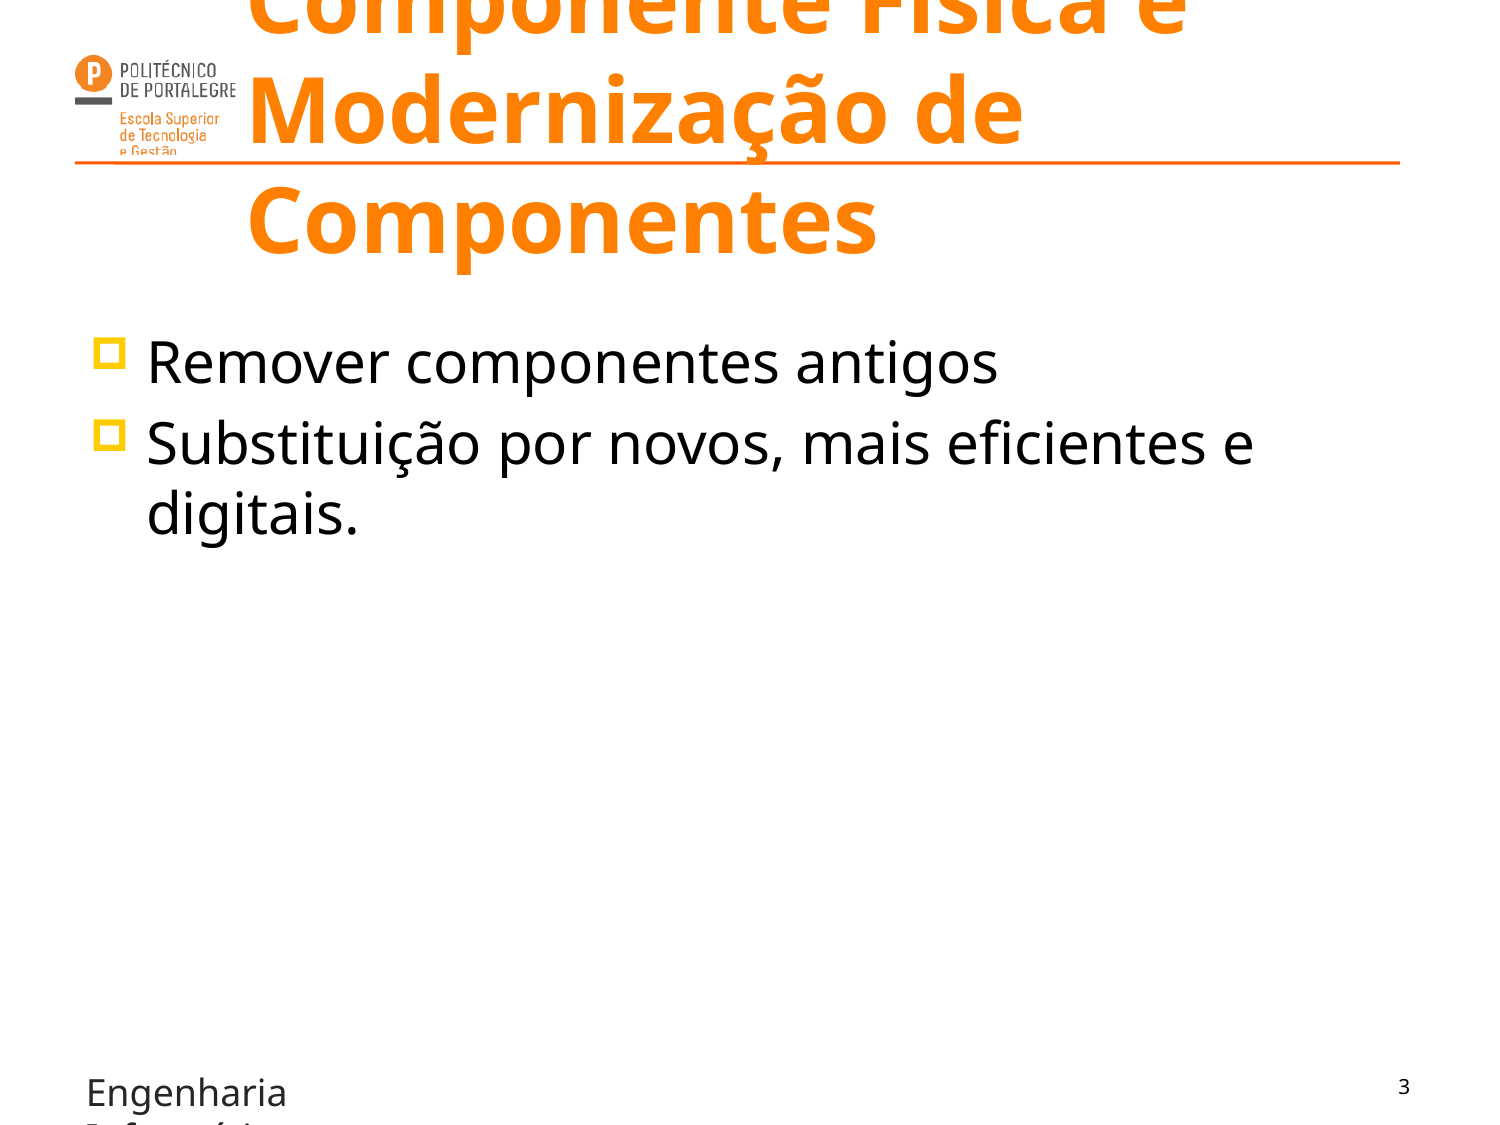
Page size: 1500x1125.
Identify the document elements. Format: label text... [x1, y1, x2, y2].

slide_number 3 [1074, 1065, 1426, 1120]
list Remover componentes antigos Substituição por novos, mais eficientes e digitais. [74, 316, 1426, 1024]
title Componente Física e Modernização de Componentes [229, 80, 1448, 280]
